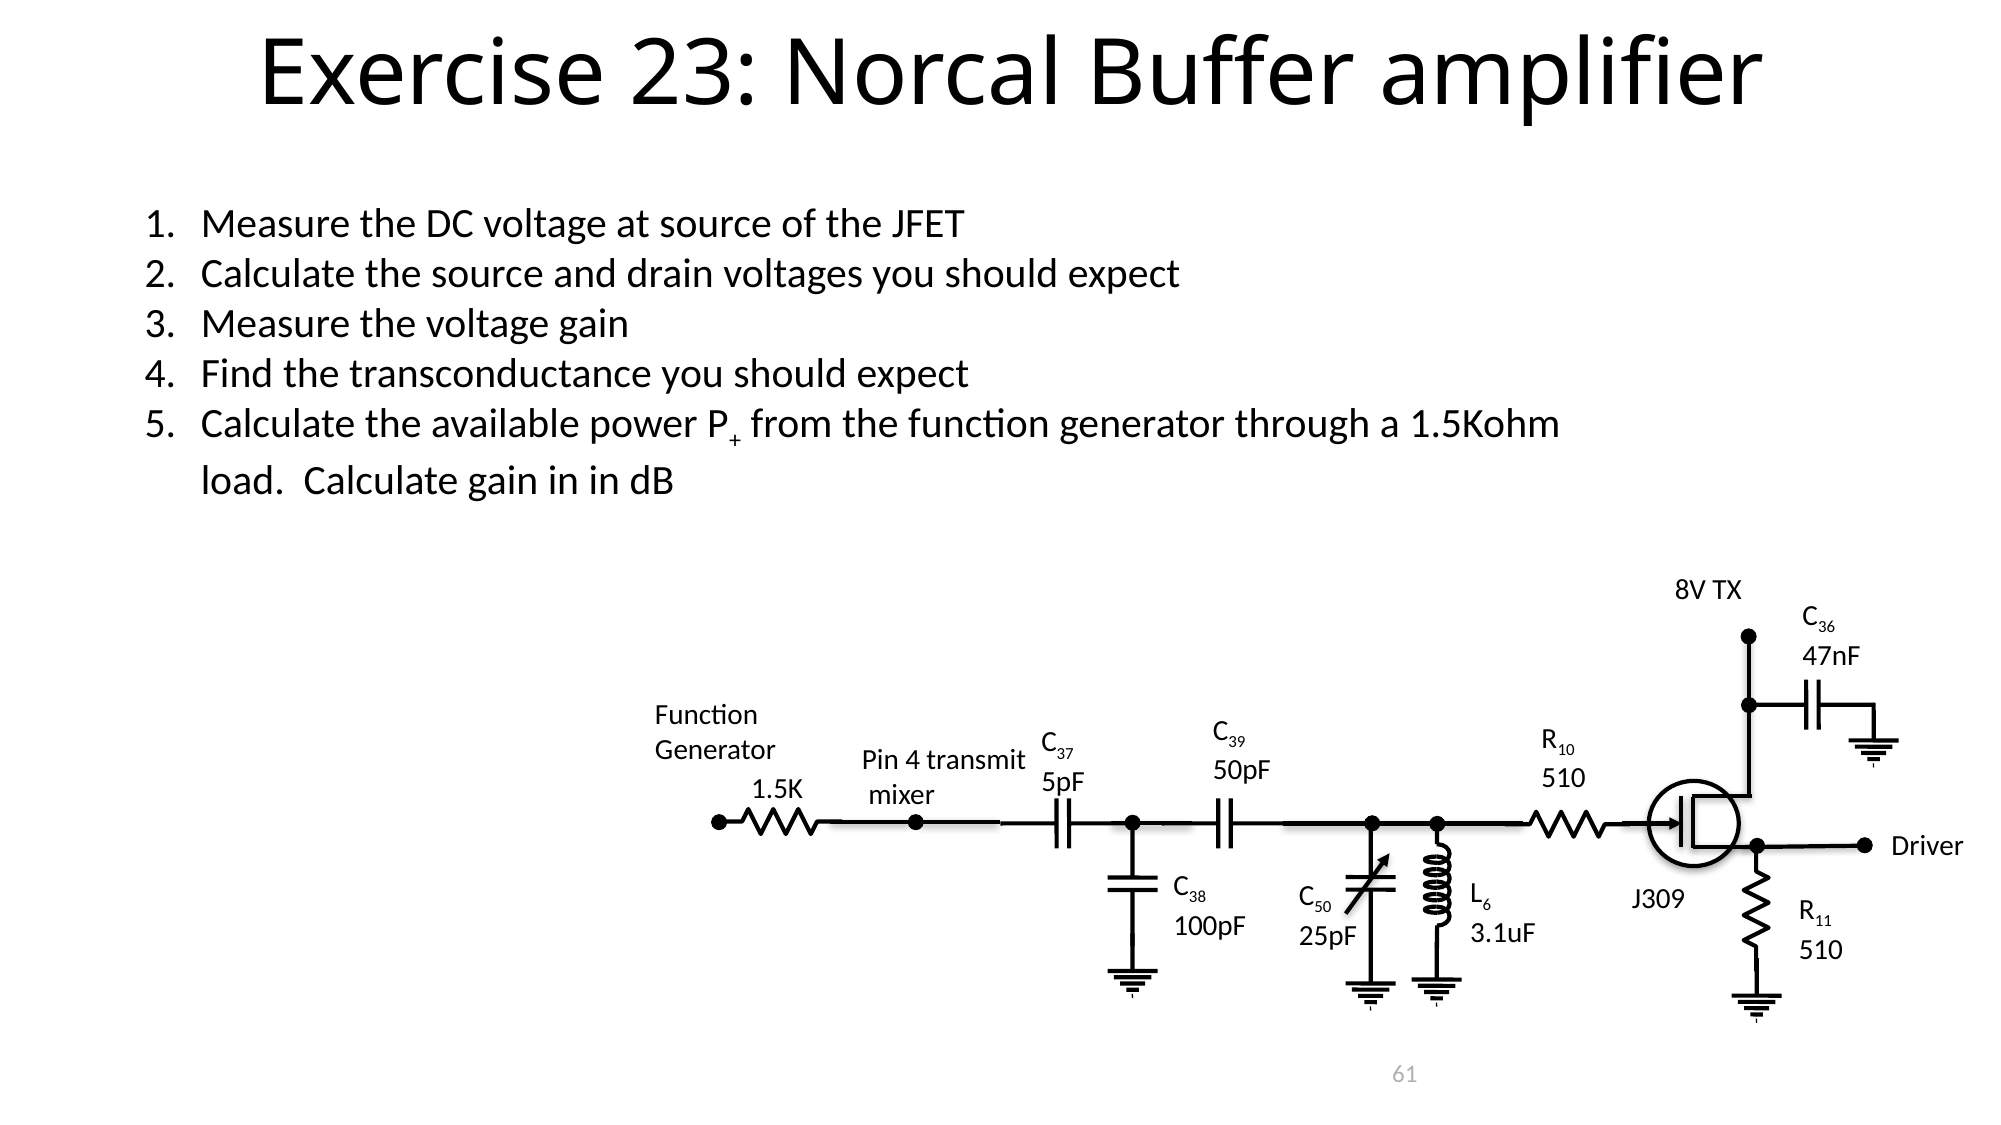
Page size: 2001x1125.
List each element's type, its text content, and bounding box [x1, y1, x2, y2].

text_box Measure the DC voltage at source of the JFET Calculate the source and drain voltages you should expect Measure the voltage gain Find the transconductance you should expect Calculate the available power P+ from the function generator through a 1.5Kohm load. Calculate gain in in dB [137, 188, 1636, 671]
slide_number 61 [1074, 1021, 1425, 1125]
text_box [647, 562, 2000, 1021]
text_box Exercise 23: Norcal Buffer amplifier [42, 12, 1982, 123]
